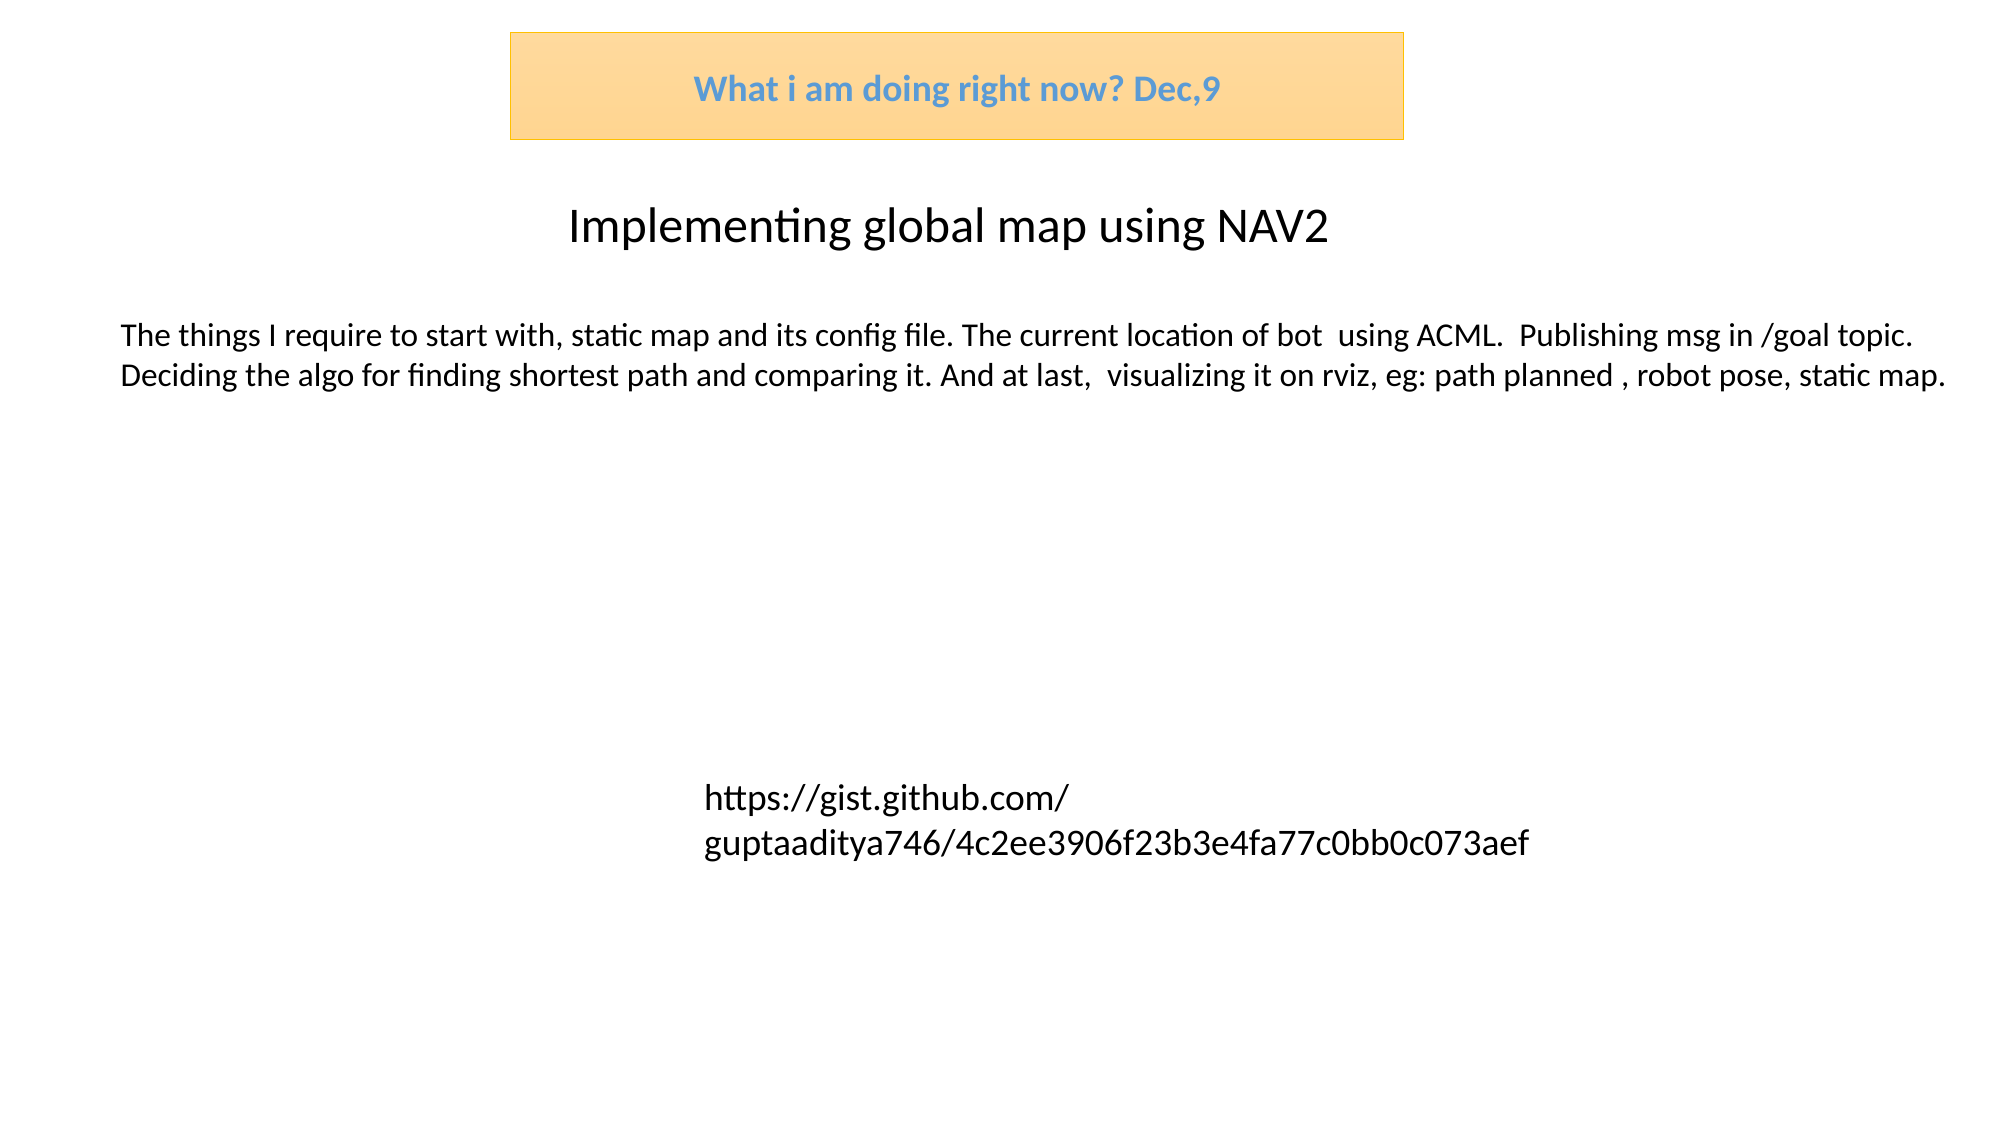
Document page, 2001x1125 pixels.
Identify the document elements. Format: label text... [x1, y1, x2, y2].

text_box What i am doing right now? Dec,9 [510, 32, 1404, 140]
text_box Implementing global map using NAV2 [553, 184, 1447, 260]
text_box The things I require to start with, static map and its config file. The current location of bot using ACML. Publishing msg in /goal topic. Deciding the algo for finding shortest path and comparing it. And at last, visualizing it on rviz, eg: path planned , robot pose, static map. [105, 305, 1965, 401]
text_box https://gist.github.com/guptaaditya746/4c2ee3906f23b3e4fa77c0bb0c073aef [689, 766, 1690, 871]
